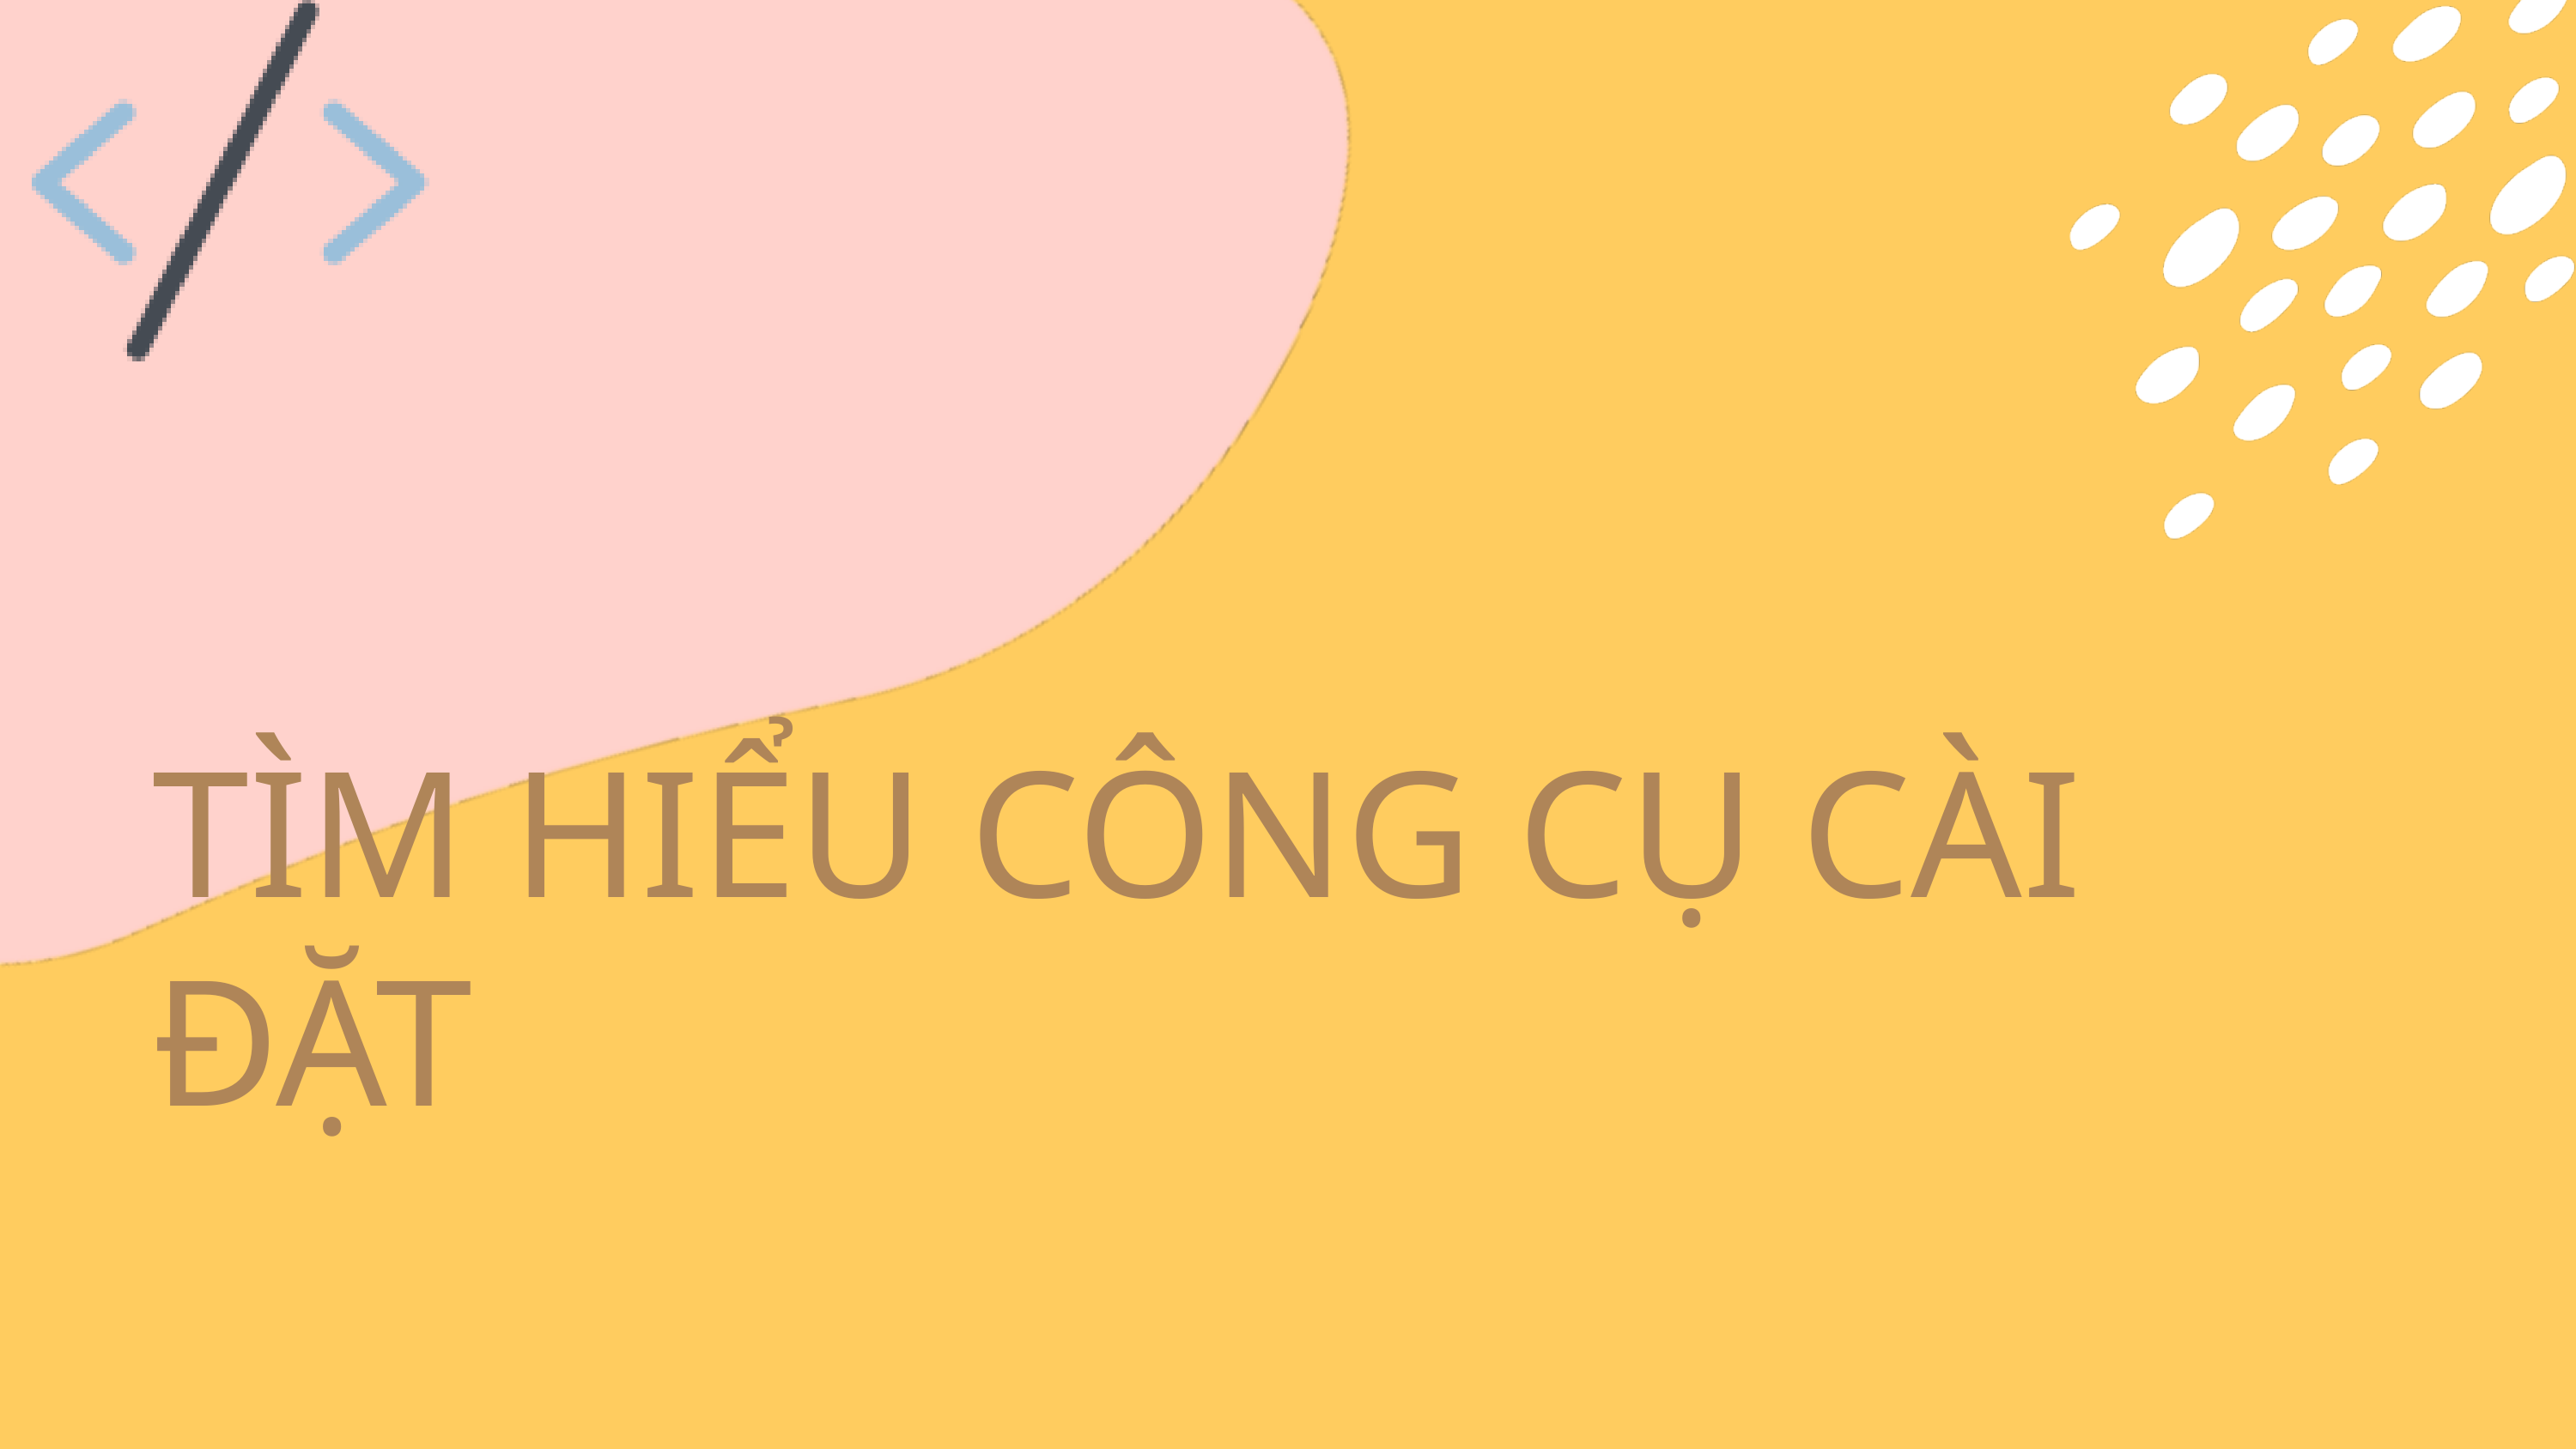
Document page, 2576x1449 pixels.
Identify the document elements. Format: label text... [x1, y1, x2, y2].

text_box TÌM HIỂU CÔNG CỤ CÀI ĐẶT [1219, 723, 2432, 1142]
picture [2069, 0, 2576, 557]
picture [0, 0, 1539, 1449]
